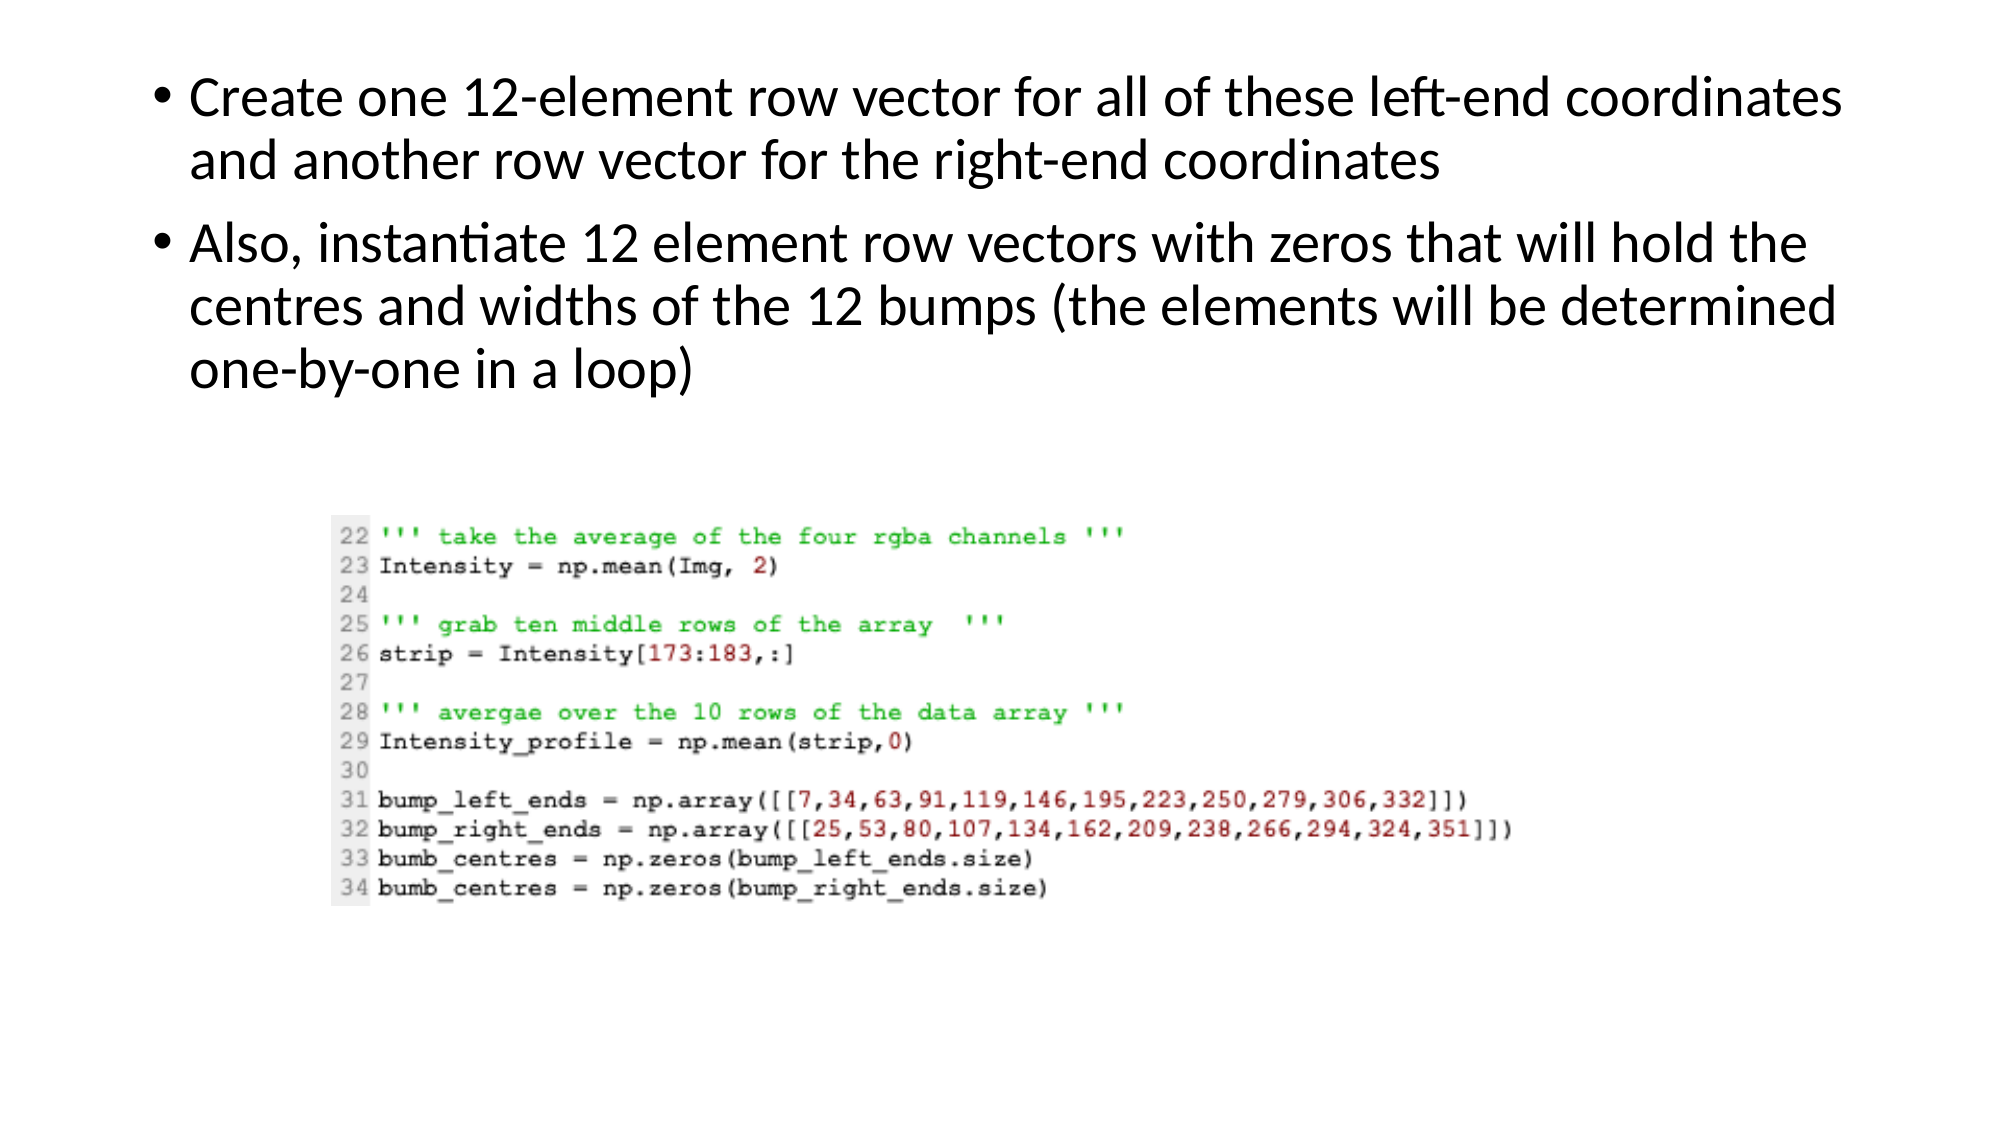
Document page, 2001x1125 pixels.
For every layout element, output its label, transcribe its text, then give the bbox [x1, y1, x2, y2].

list Create one 12-element row vector for all of these left-end coordinates and another row vector for the right-end coordinates Also, instantiate 12 element row vectors with zeros that will hold the centres and widths of the 12 bumps (the elements will be determined one-by-one in a loop) [137, 58, 1861, 1108]
picture [331, 515, 1519, 906]
